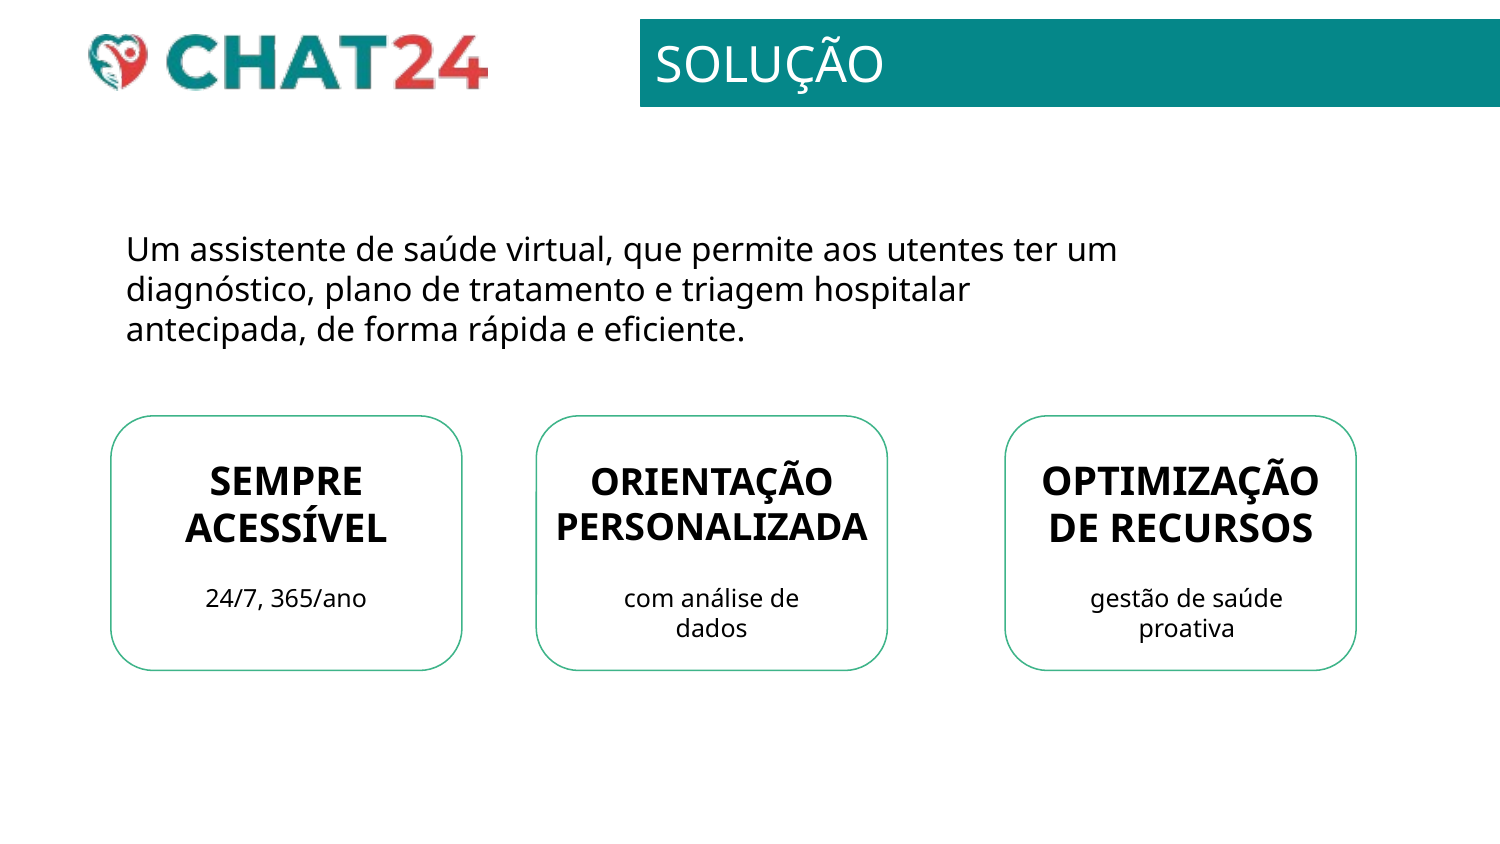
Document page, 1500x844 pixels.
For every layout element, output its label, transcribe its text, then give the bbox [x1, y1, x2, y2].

text_box gestão de saúde proativa [1048, 567, 1326, 657]
text_box [115, 415, 458, 440]
text_box ORIENTAÇÃO PERSONALIZADA [520, 443, 903, 564]
text_box [0, 6, 522, 196]
text_box Um assistente de saúde virtual, que permite aos utentes ter um diagnóstico, plano de tratamento e triagem hospitalar antecipada, de forma rápida e eficiente. [110, 213, 1160, 444]
text_box [110, 566, 462, 671]
text_box [536, 564, 888, 671]
picture [86, 34, 489, 91]
title SOLUÇÃO [638, 16, 1500, 109]
text_box [539, 415, 885, 443]
text_box SEMPRE ACESSÍVEL [110, 440, 462, 566]
text_box [1009, 415, 1352, 440]
text_box com análise de dados [579, 567, 844, 657]
text_box [1005, 566, 1357, 671]
text_box OPTIMIZAÇÃO DE RECURSOS [1005, 440, 1357, 566]
text_box 24/7, 365/ano [154, 567, 419, 628]
